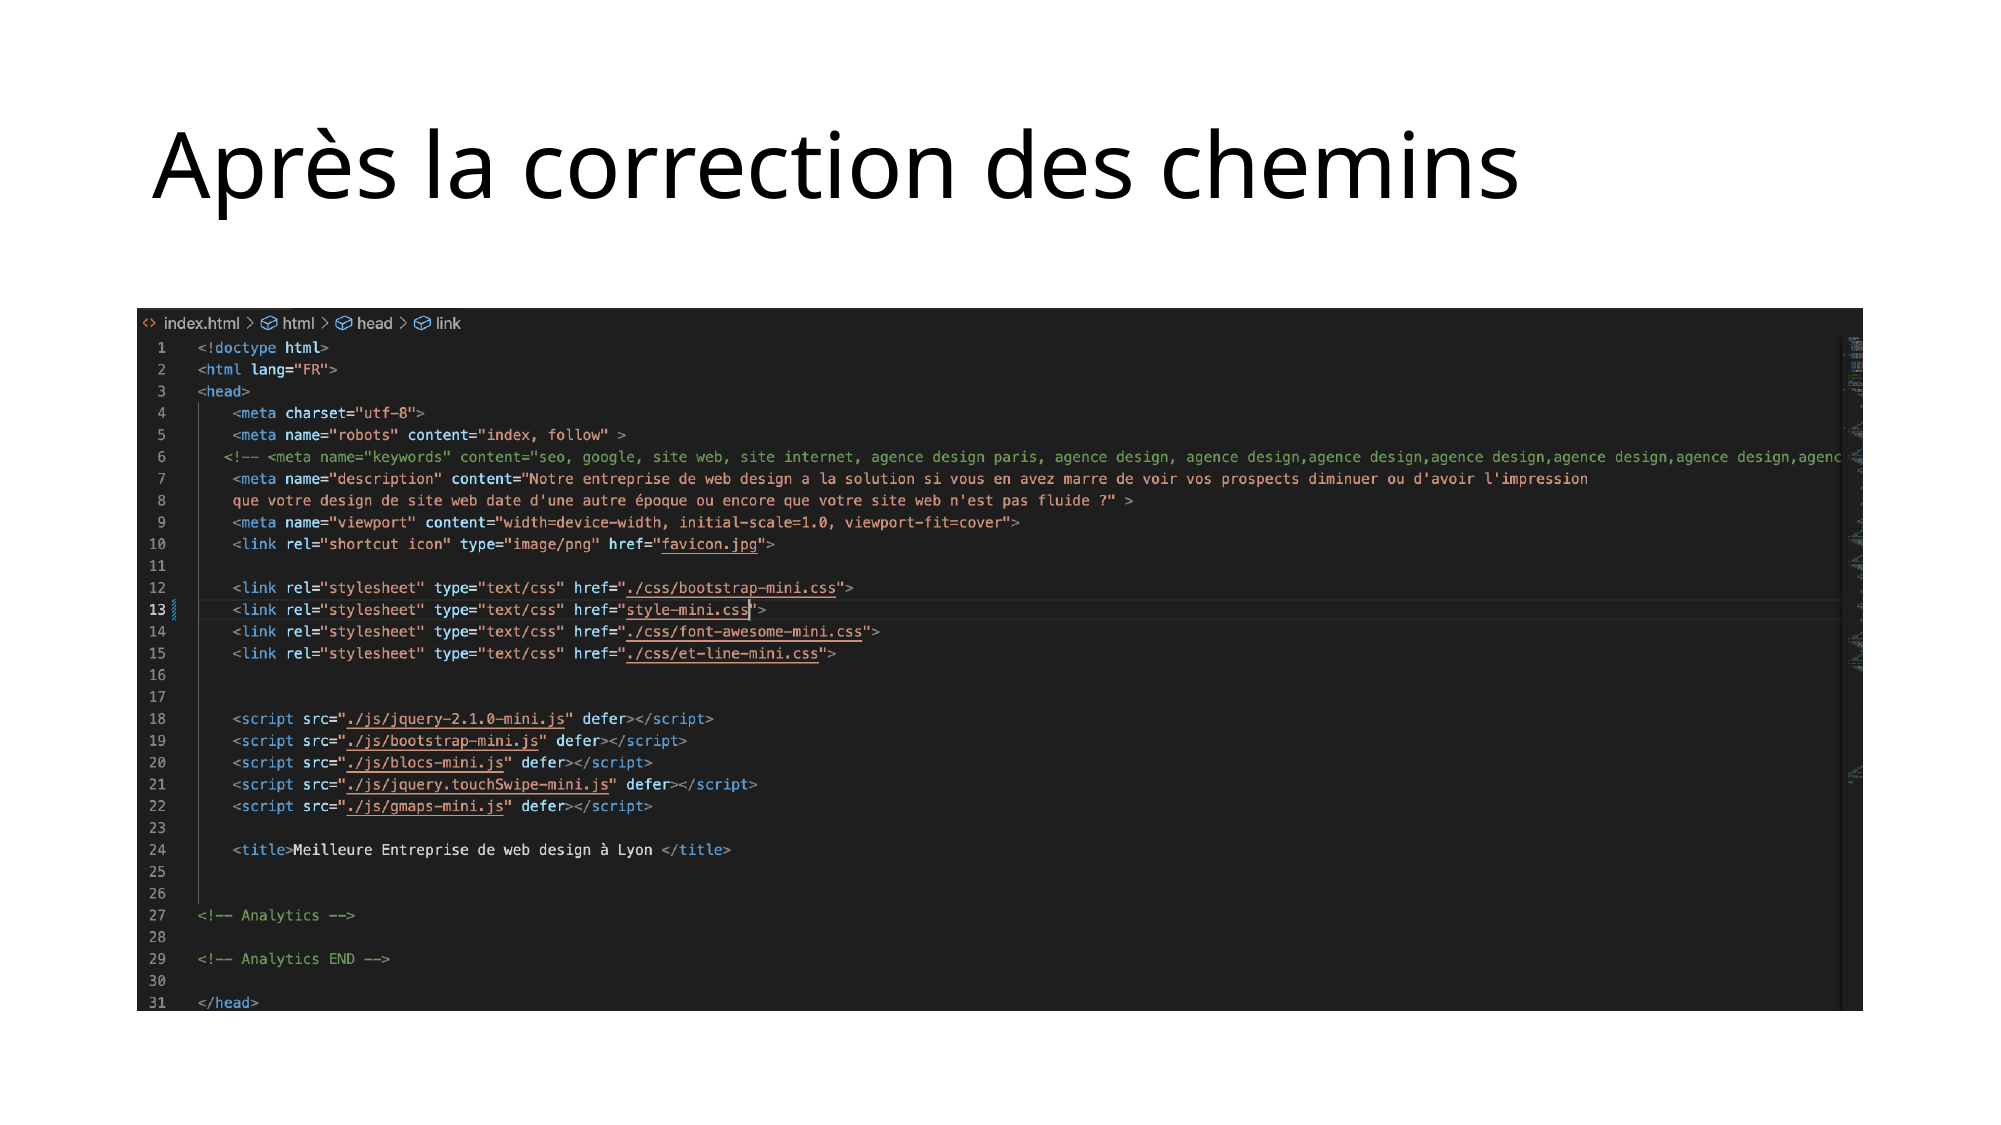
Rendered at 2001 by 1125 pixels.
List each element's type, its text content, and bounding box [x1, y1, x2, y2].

title Après la correction des chemins [137, 59, 1863, 278]
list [137, 308, 1863, 1011]
